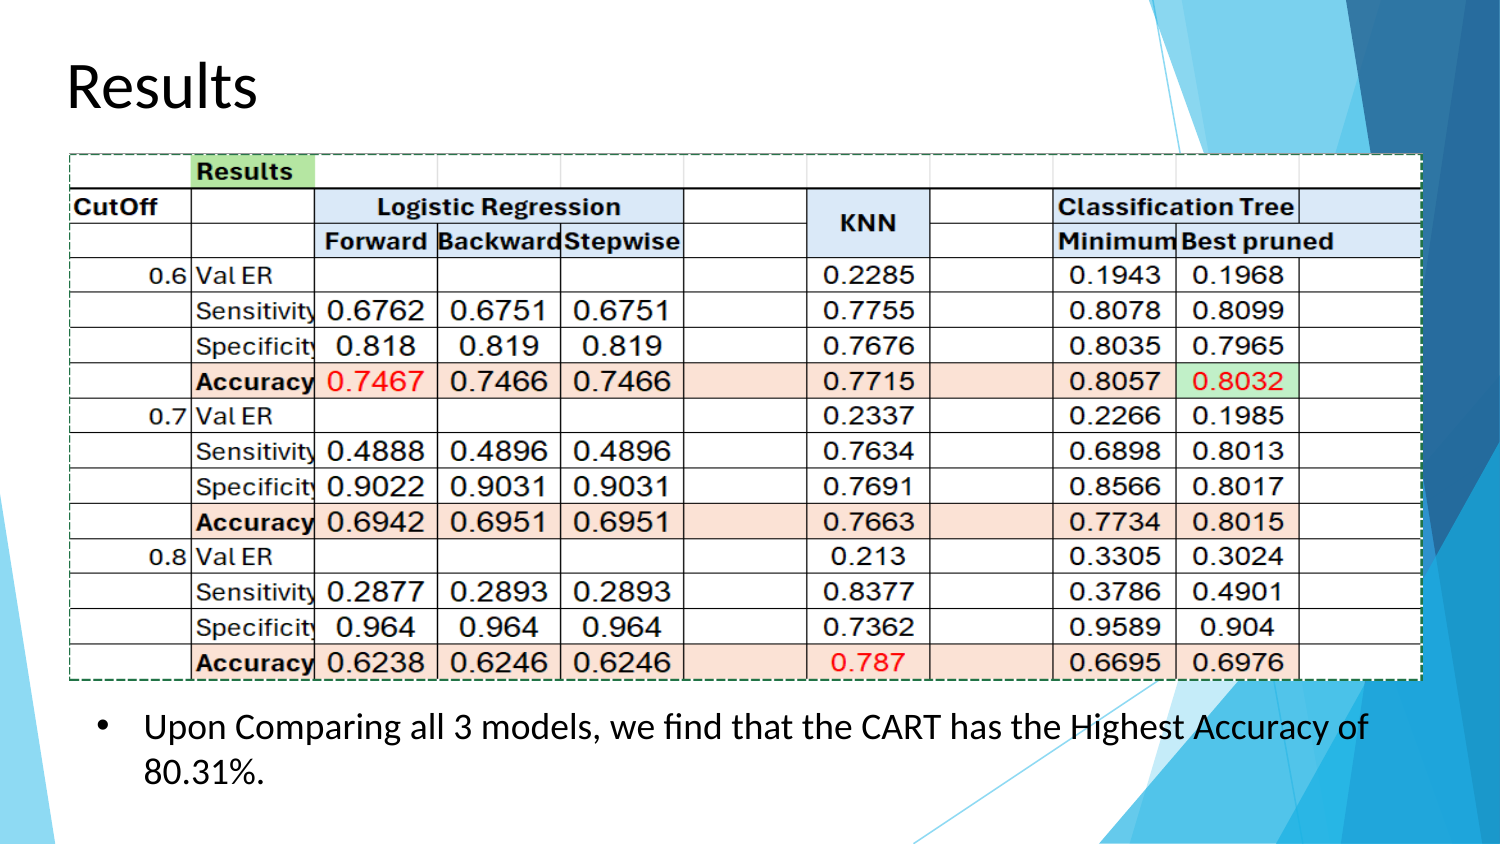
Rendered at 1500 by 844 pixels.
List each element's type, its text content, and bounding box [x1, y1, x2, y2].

text_box Results [51, 26, 1449, 148]
text_box Upon Comparing all 3 models, we find that the CART has the Highest Accuracy of 80.31%. [69, 689, 1423, 844]
picture [68, 153, 1423, 682]
